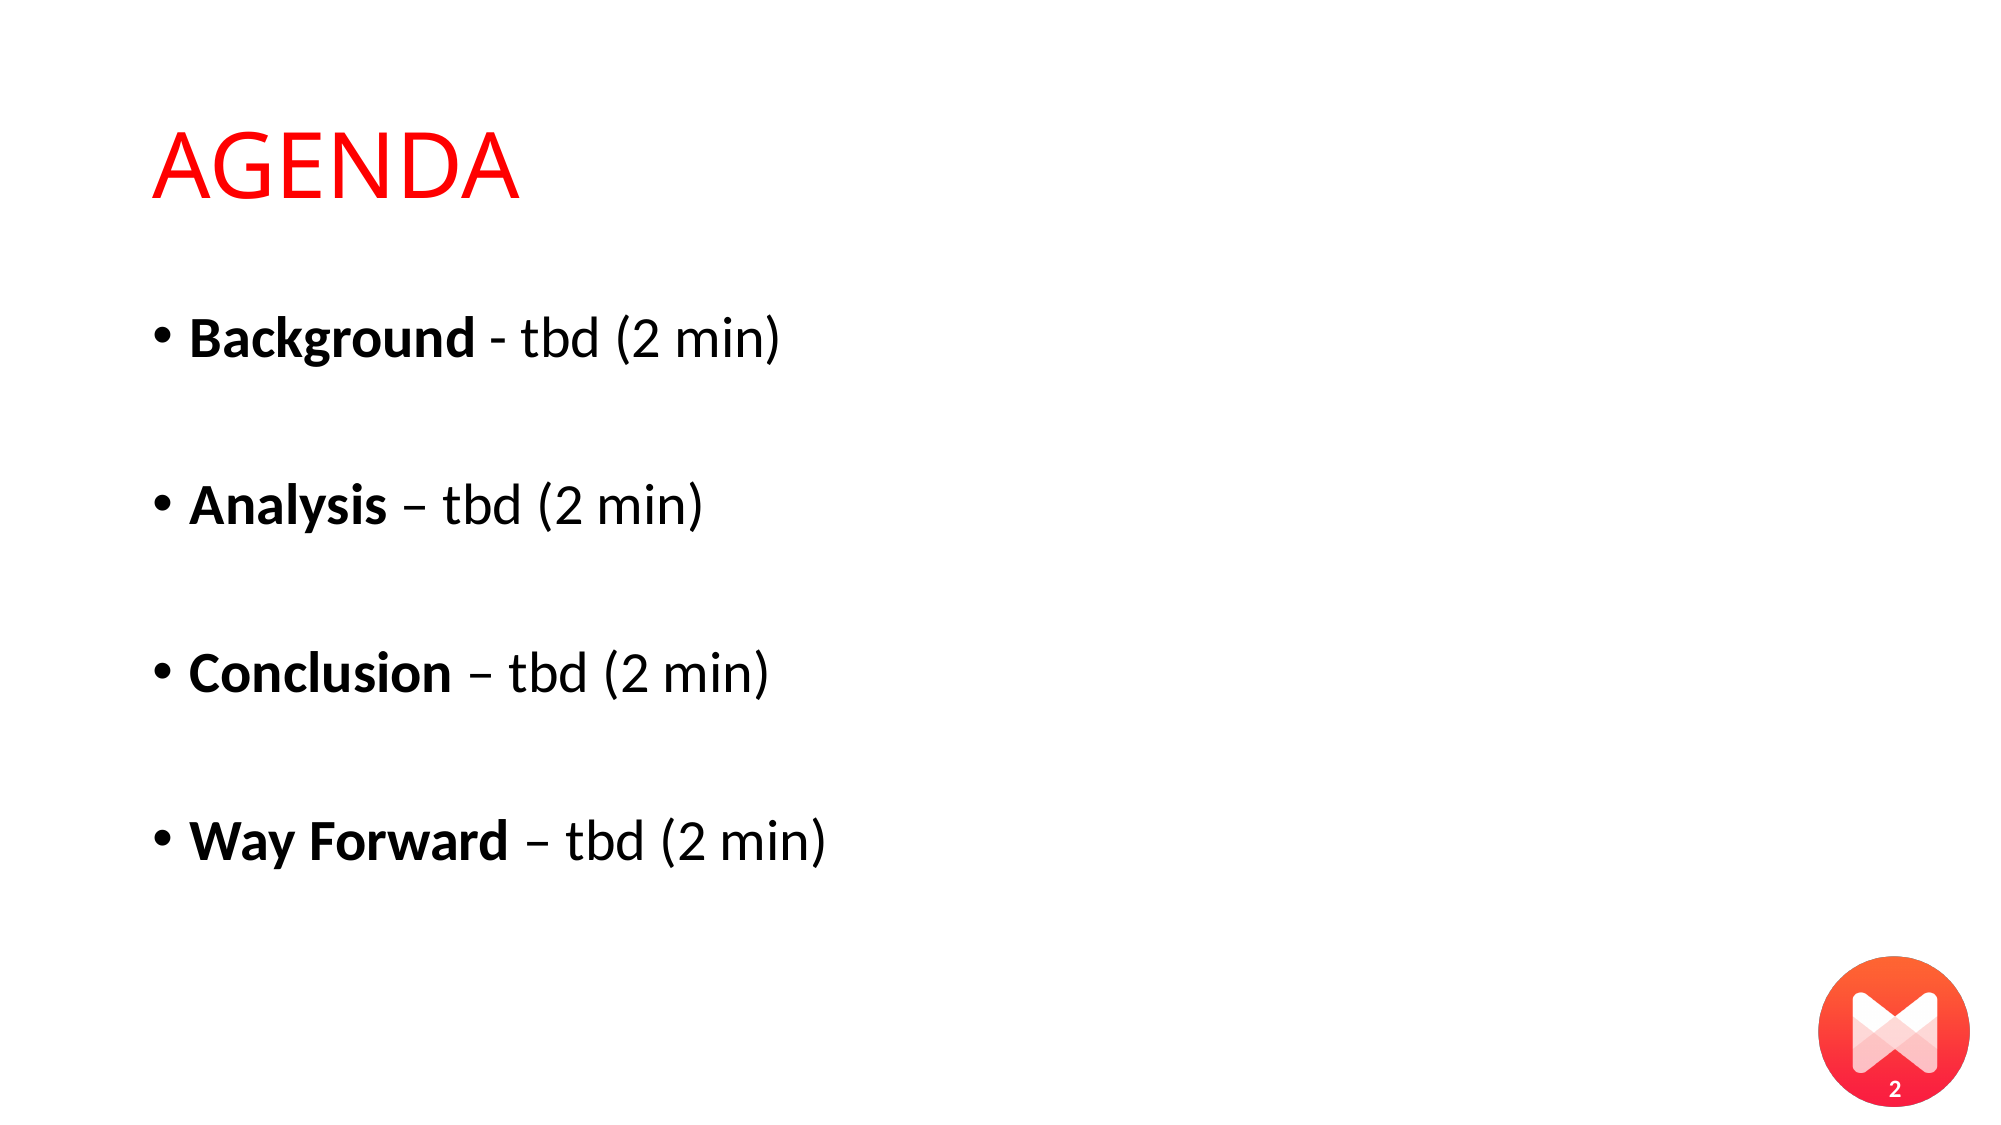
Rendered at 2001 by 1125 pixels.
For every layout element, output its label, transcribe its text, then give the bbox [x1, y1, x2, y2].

list Background - tbd (2 min) Analysis – tbd (2 min) Conclusion – tbd (2 min) Way Forward – tbd (2 min) [137, 299, 1863, 1014]
title AGENDA [137, 59, 1863, 278]
picture [1816, 954, 1971, 1109]
slide_number 2 [1466, 1057, 1917, 1118]
